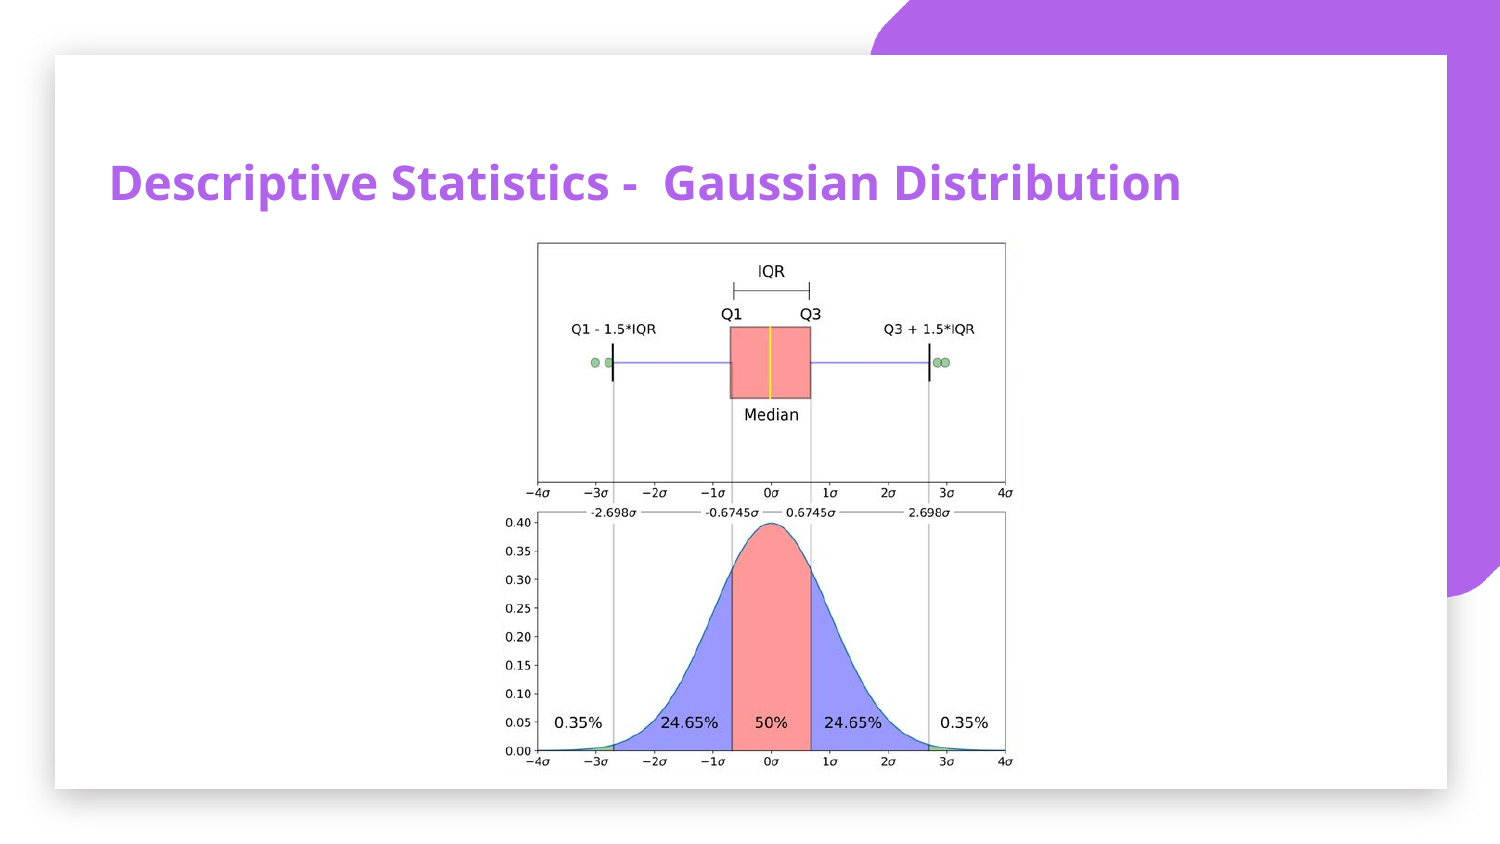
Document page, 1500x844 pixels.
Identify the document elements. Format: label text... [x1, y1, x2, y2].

text_box Descriptive Statistics - Gaussian Distribution [93, 137, 1221, 219]
picture [0, 0, 1500, 844]
